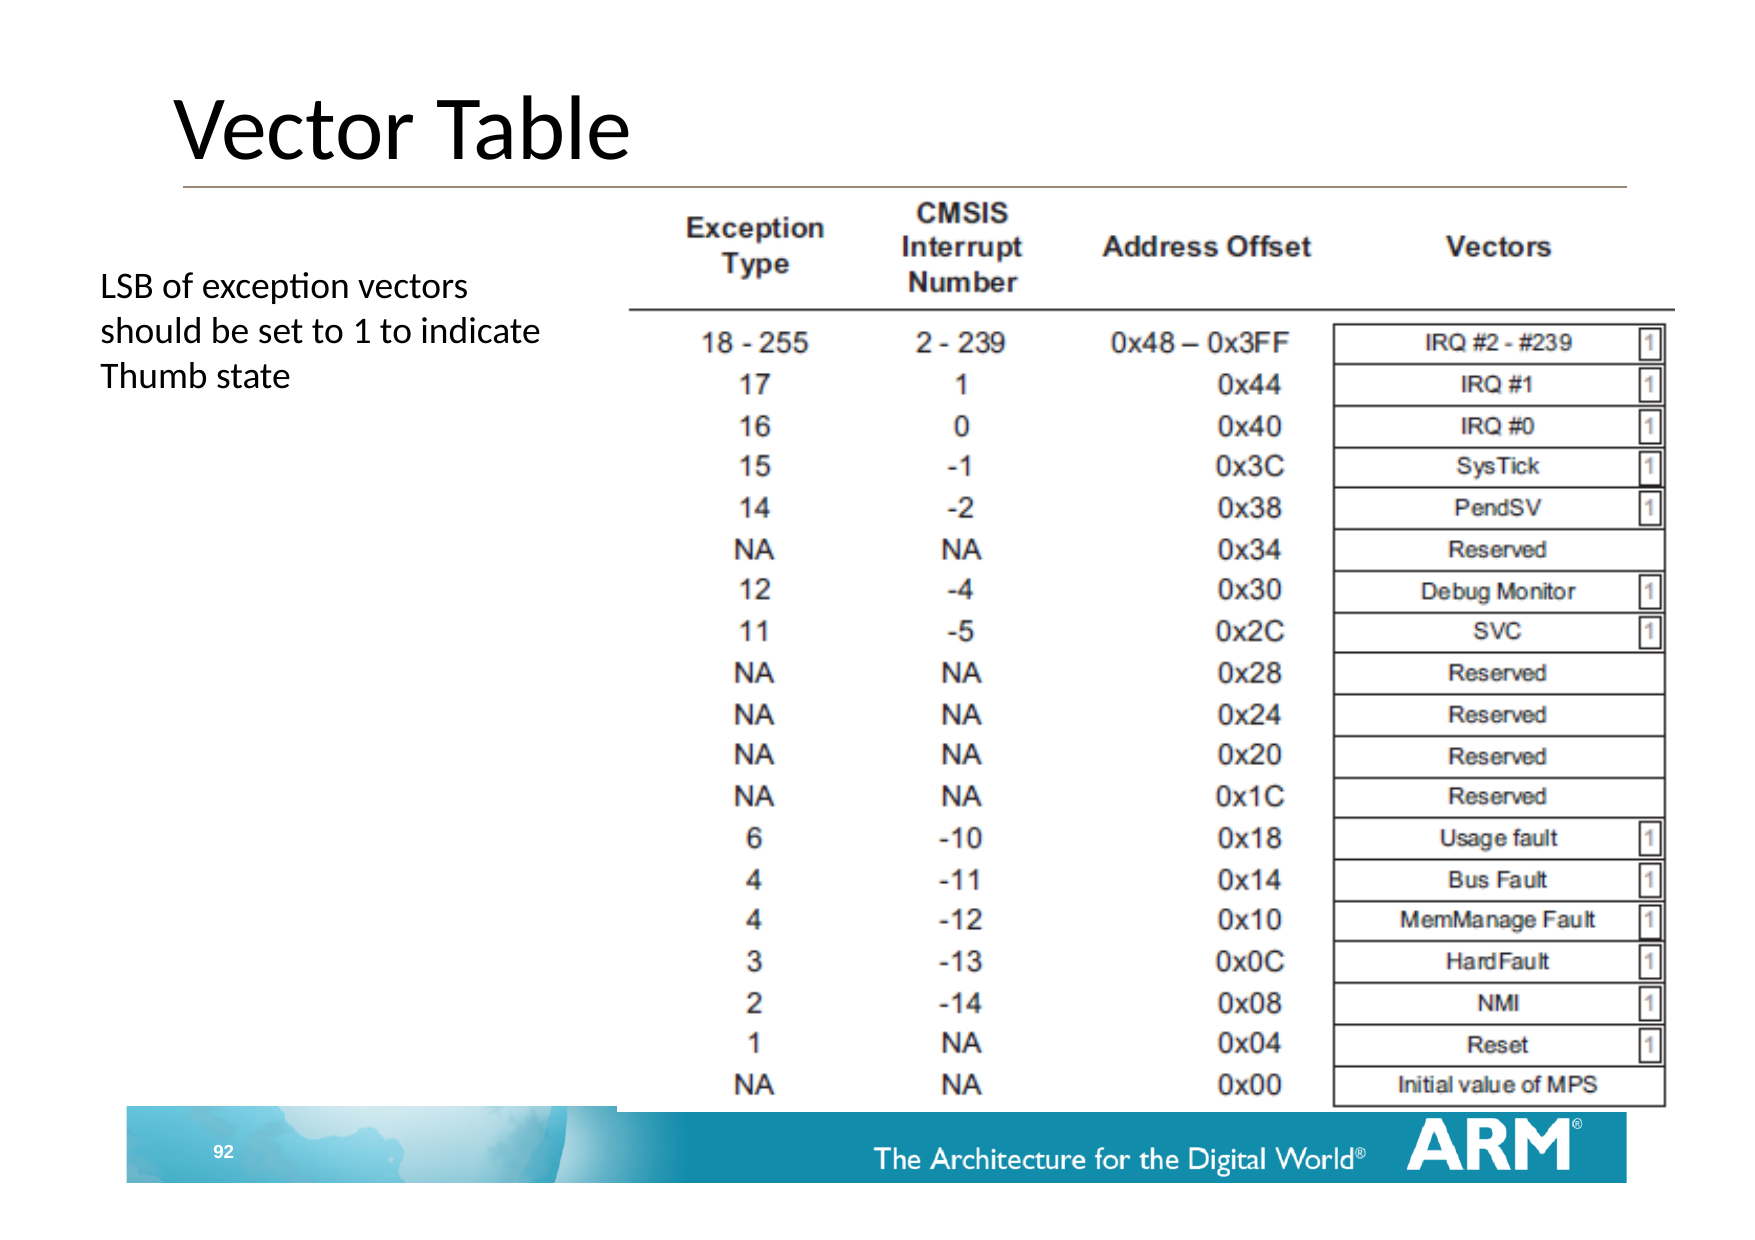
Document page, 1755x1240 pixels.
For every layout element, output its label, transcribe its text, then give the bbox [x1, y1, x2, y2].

slide_number 92 [198, 1139, 287, 1187]
text_box LSB of exception vectors should be set to 1 to indicate Thumb state [85, 253, 570, 404]
picture [126, 188, 1676, 1183]
title Vector Table [173, 80, 1581, 172]
